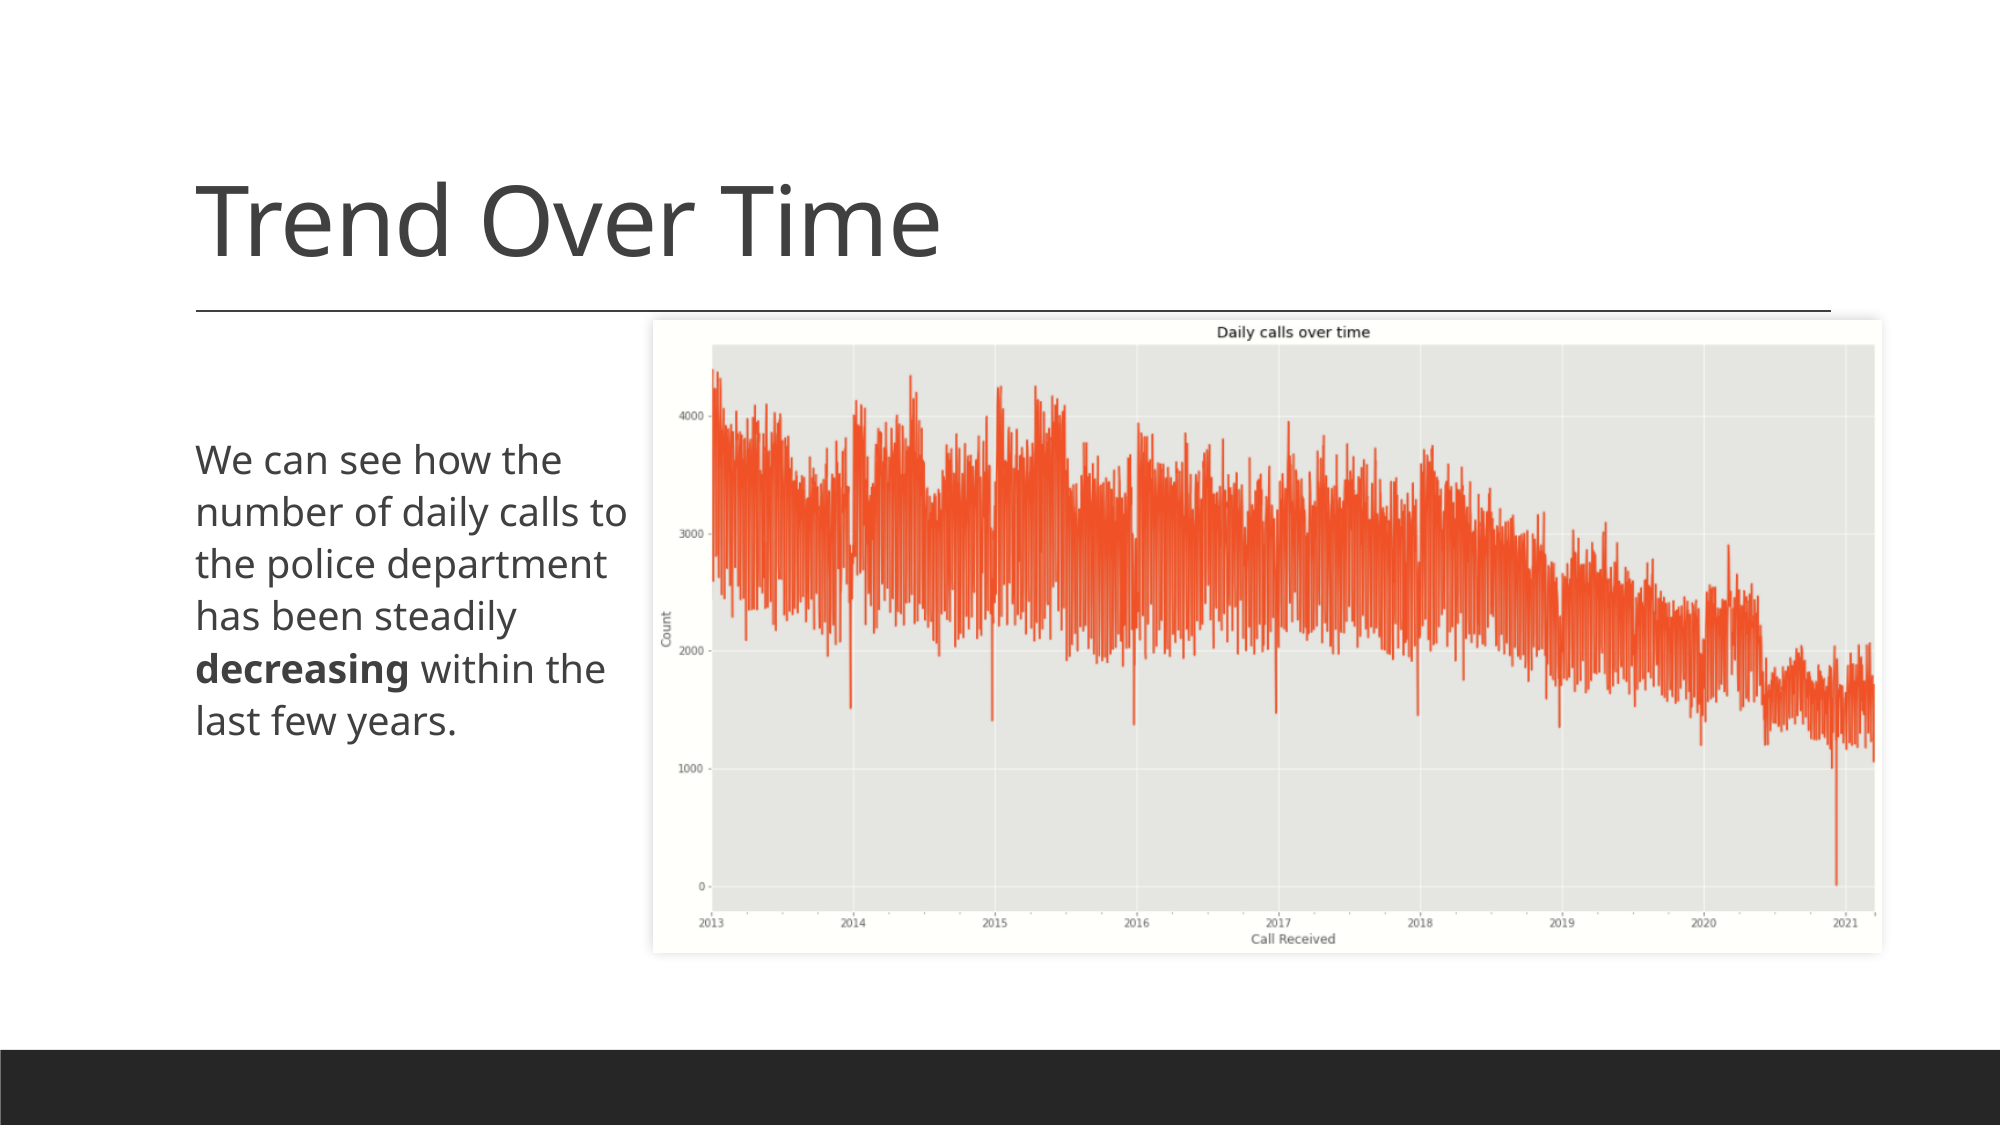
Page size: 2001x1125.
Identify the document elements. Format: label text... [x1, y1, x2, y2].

title Trend Over Time [180, 47, 1830, 285]
picture [653, 320, 1882, 953]
list We can see how the number of daily calls to the police department has been steadily decreasing within the last few years. [180, 345, 654, 963]
